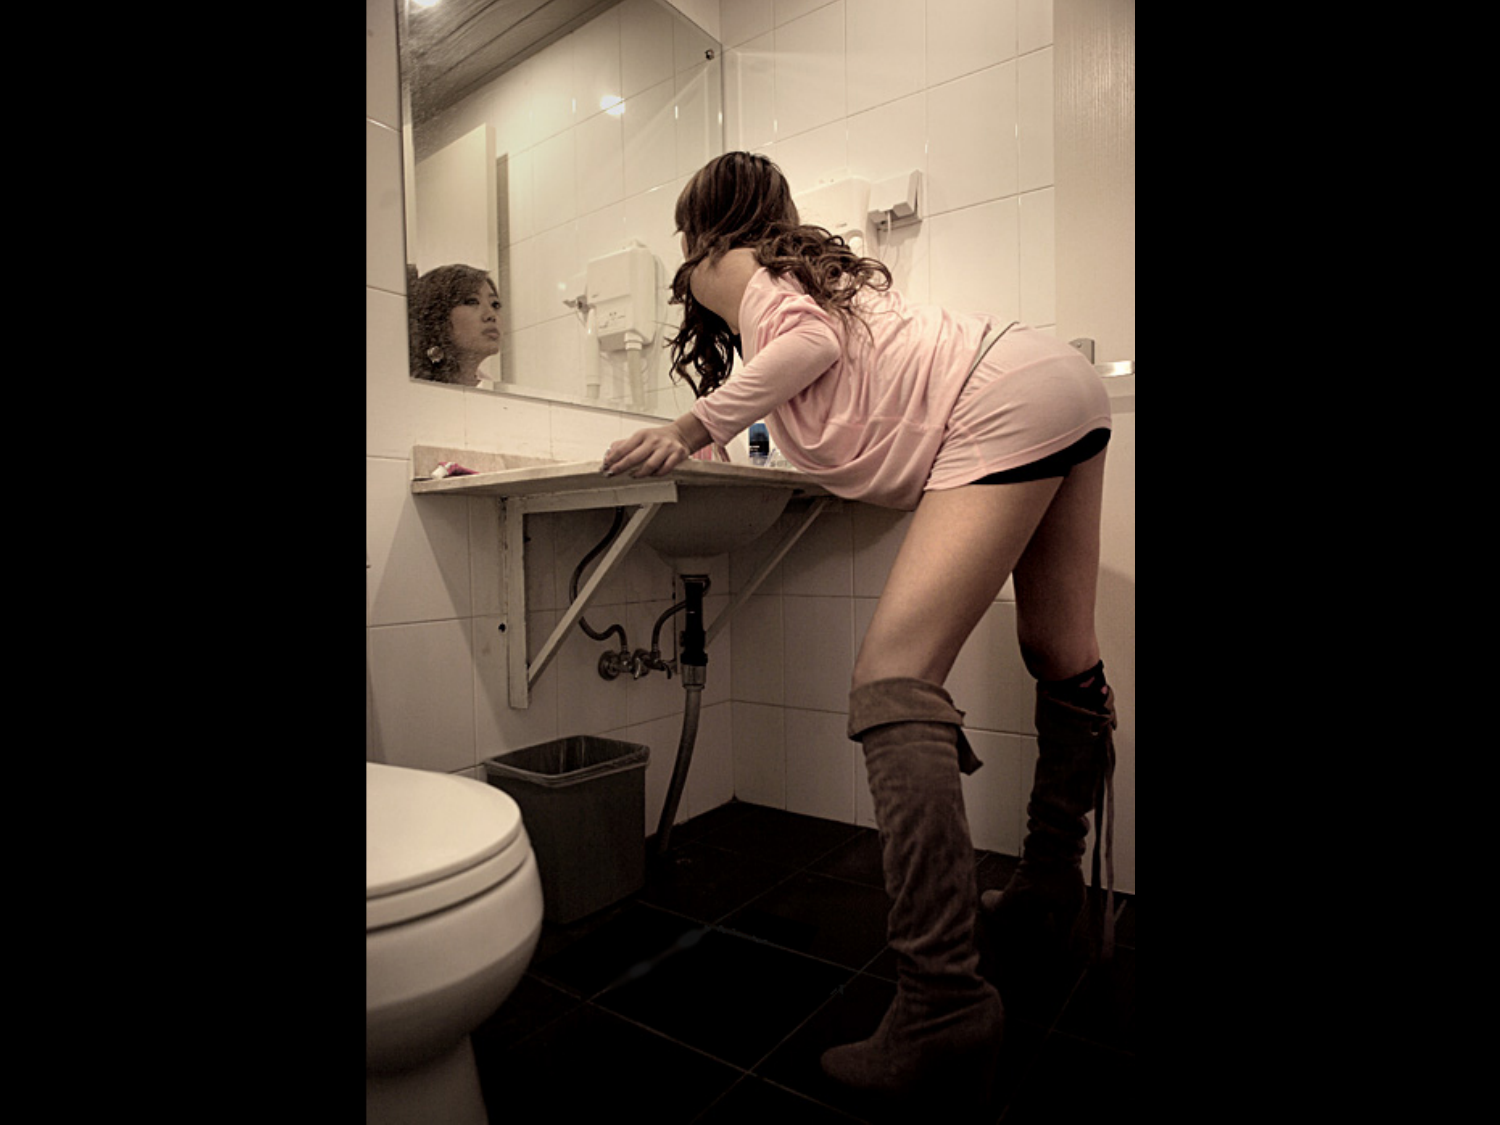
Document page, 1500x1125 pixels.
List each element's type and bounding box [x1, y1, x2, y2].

picture [365, 0, 1135, 1125]
